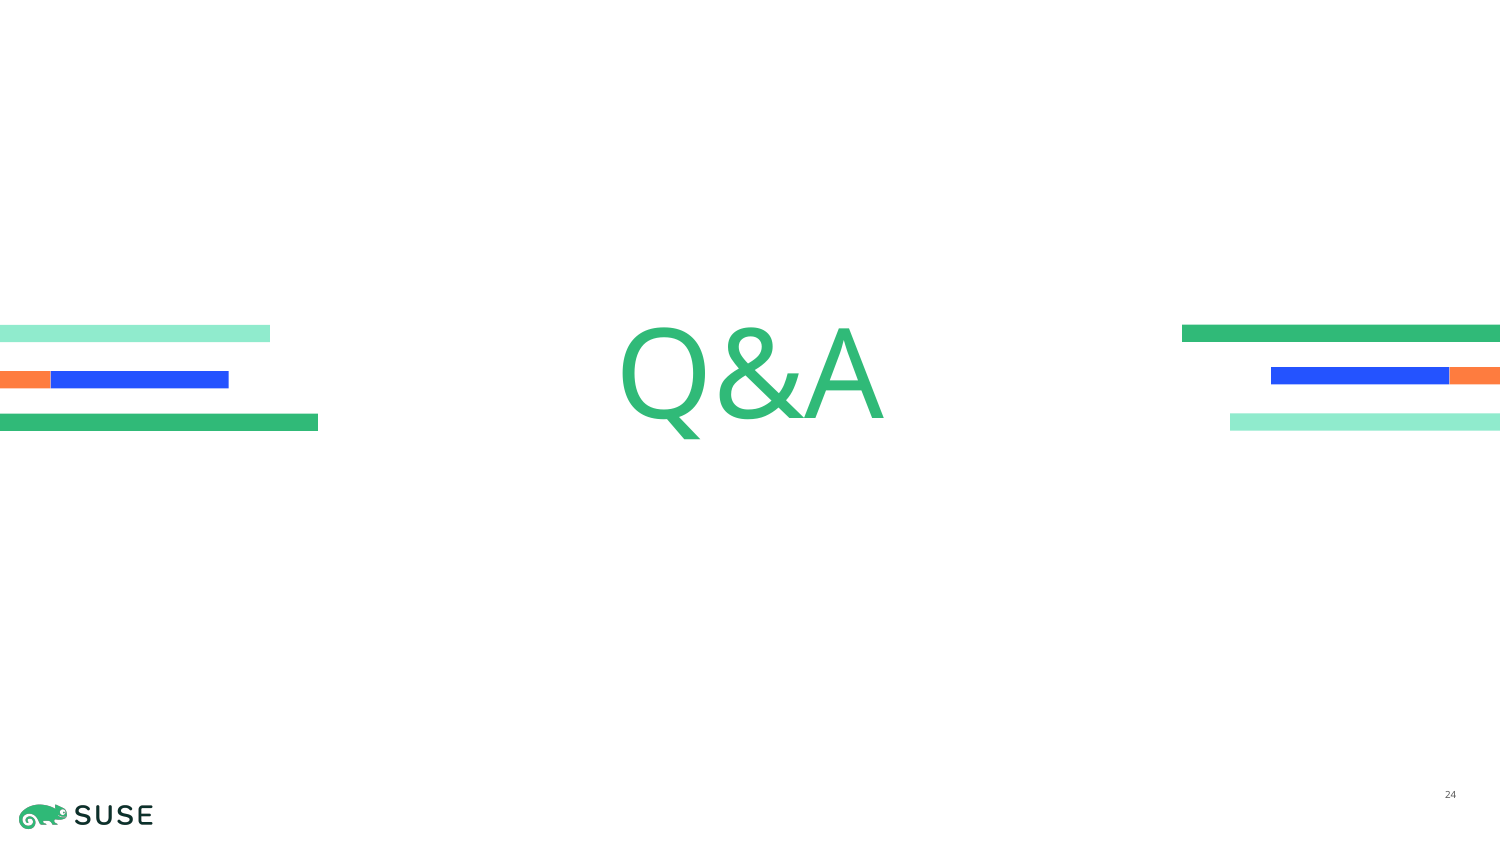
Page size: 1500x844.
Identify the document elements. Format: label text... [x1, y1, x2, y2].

slide_number ‹#› [1381, 773, 1472, 818]
title Q&A [327, 287, 1173, 459]
picture [0, 786, 171, 844]
